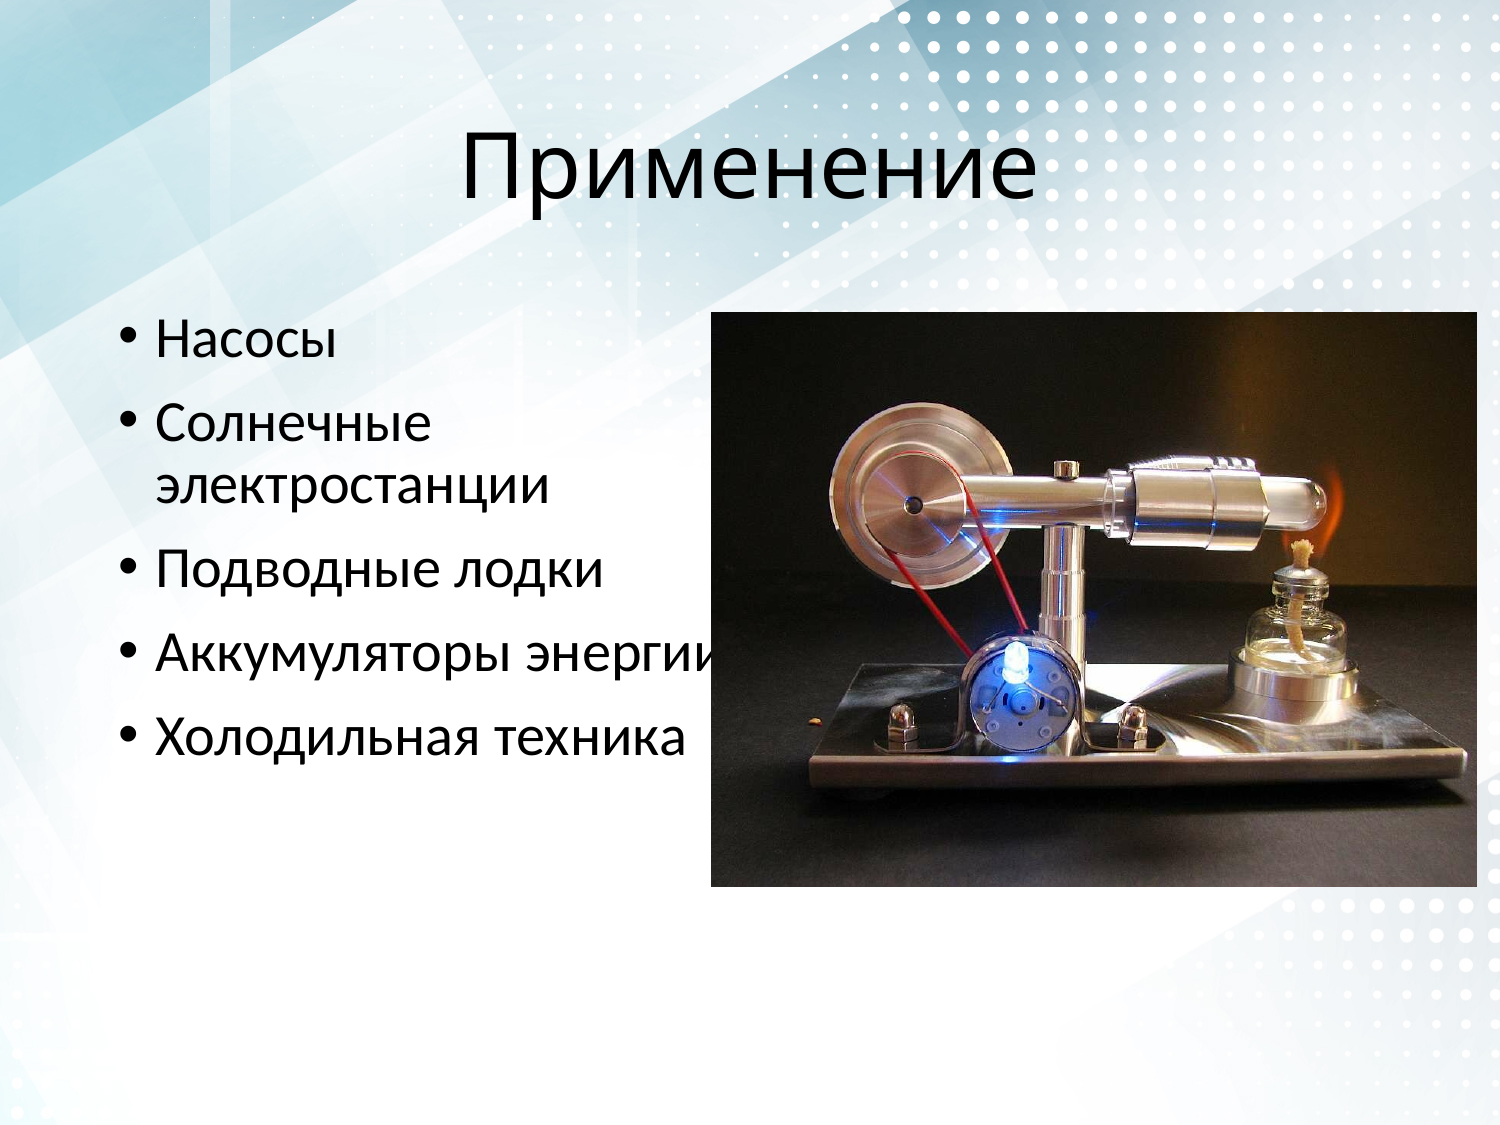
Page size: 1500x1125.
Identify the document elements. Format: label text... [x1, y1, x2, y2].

title Применение [103, 59, 1397, 278]
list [711, 312, 1477, 887]
list Насосы Солнечные электростанции Подводные лодки Аккумуляторы энергии Холодильная техника [103, 299, 741, 1014]
picture [0, 0, 1500, 1125]
